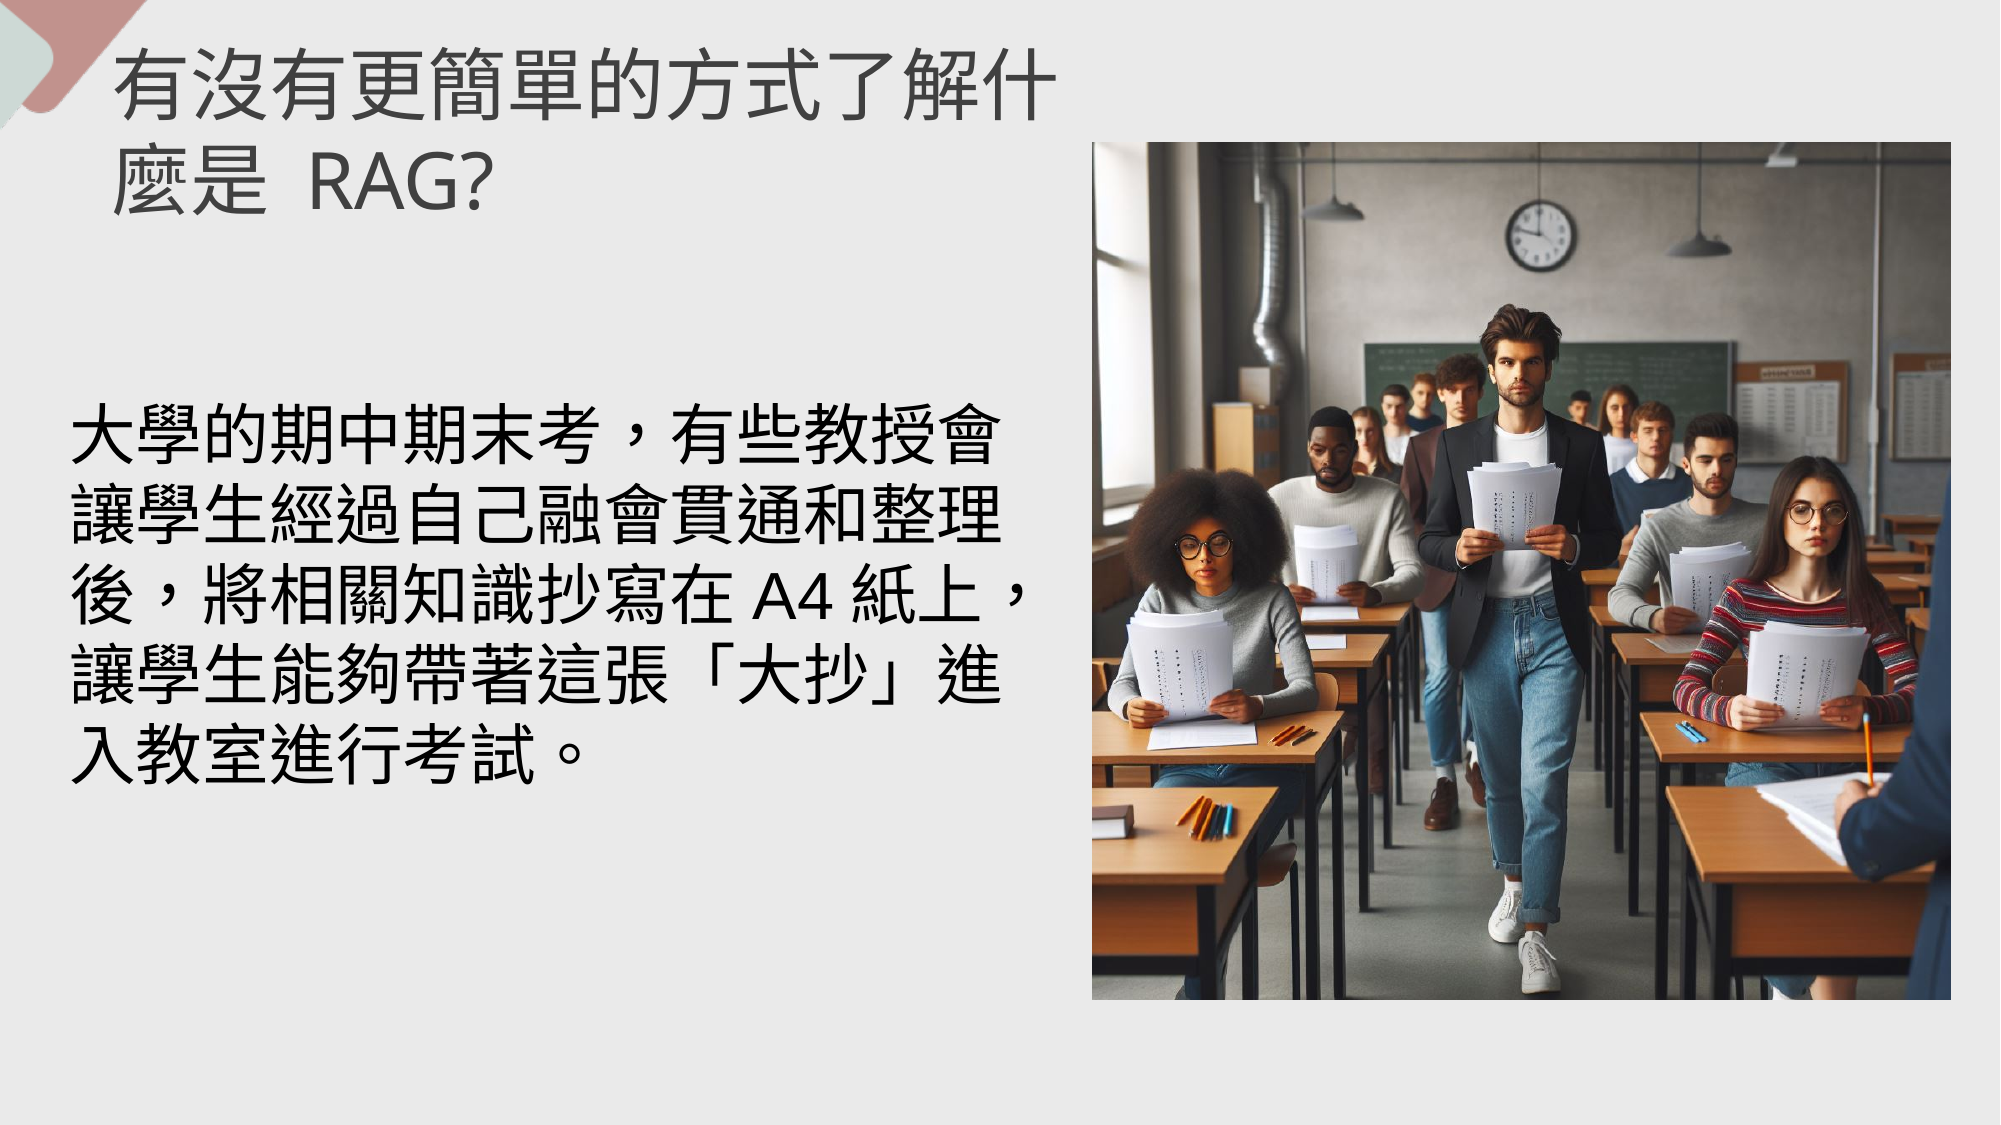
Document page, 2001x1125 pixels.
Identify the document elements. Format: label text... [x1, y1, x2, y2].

picture [0, 0, 148, 131]
text_box 有沒有更簡單的方式了解什麼是 RAG? [96, 28, 1114, 235]
picture [1092, 142, 1951, 1000]
text_box 大學的期中期末考，有些教授會讓學生經過自己融會貫通和整理後，將相關知識抄寫在A4紙上，讓學生能夠帶著這張「大抄」進入教室進行考試。 [54, 385, 1072, 849]
